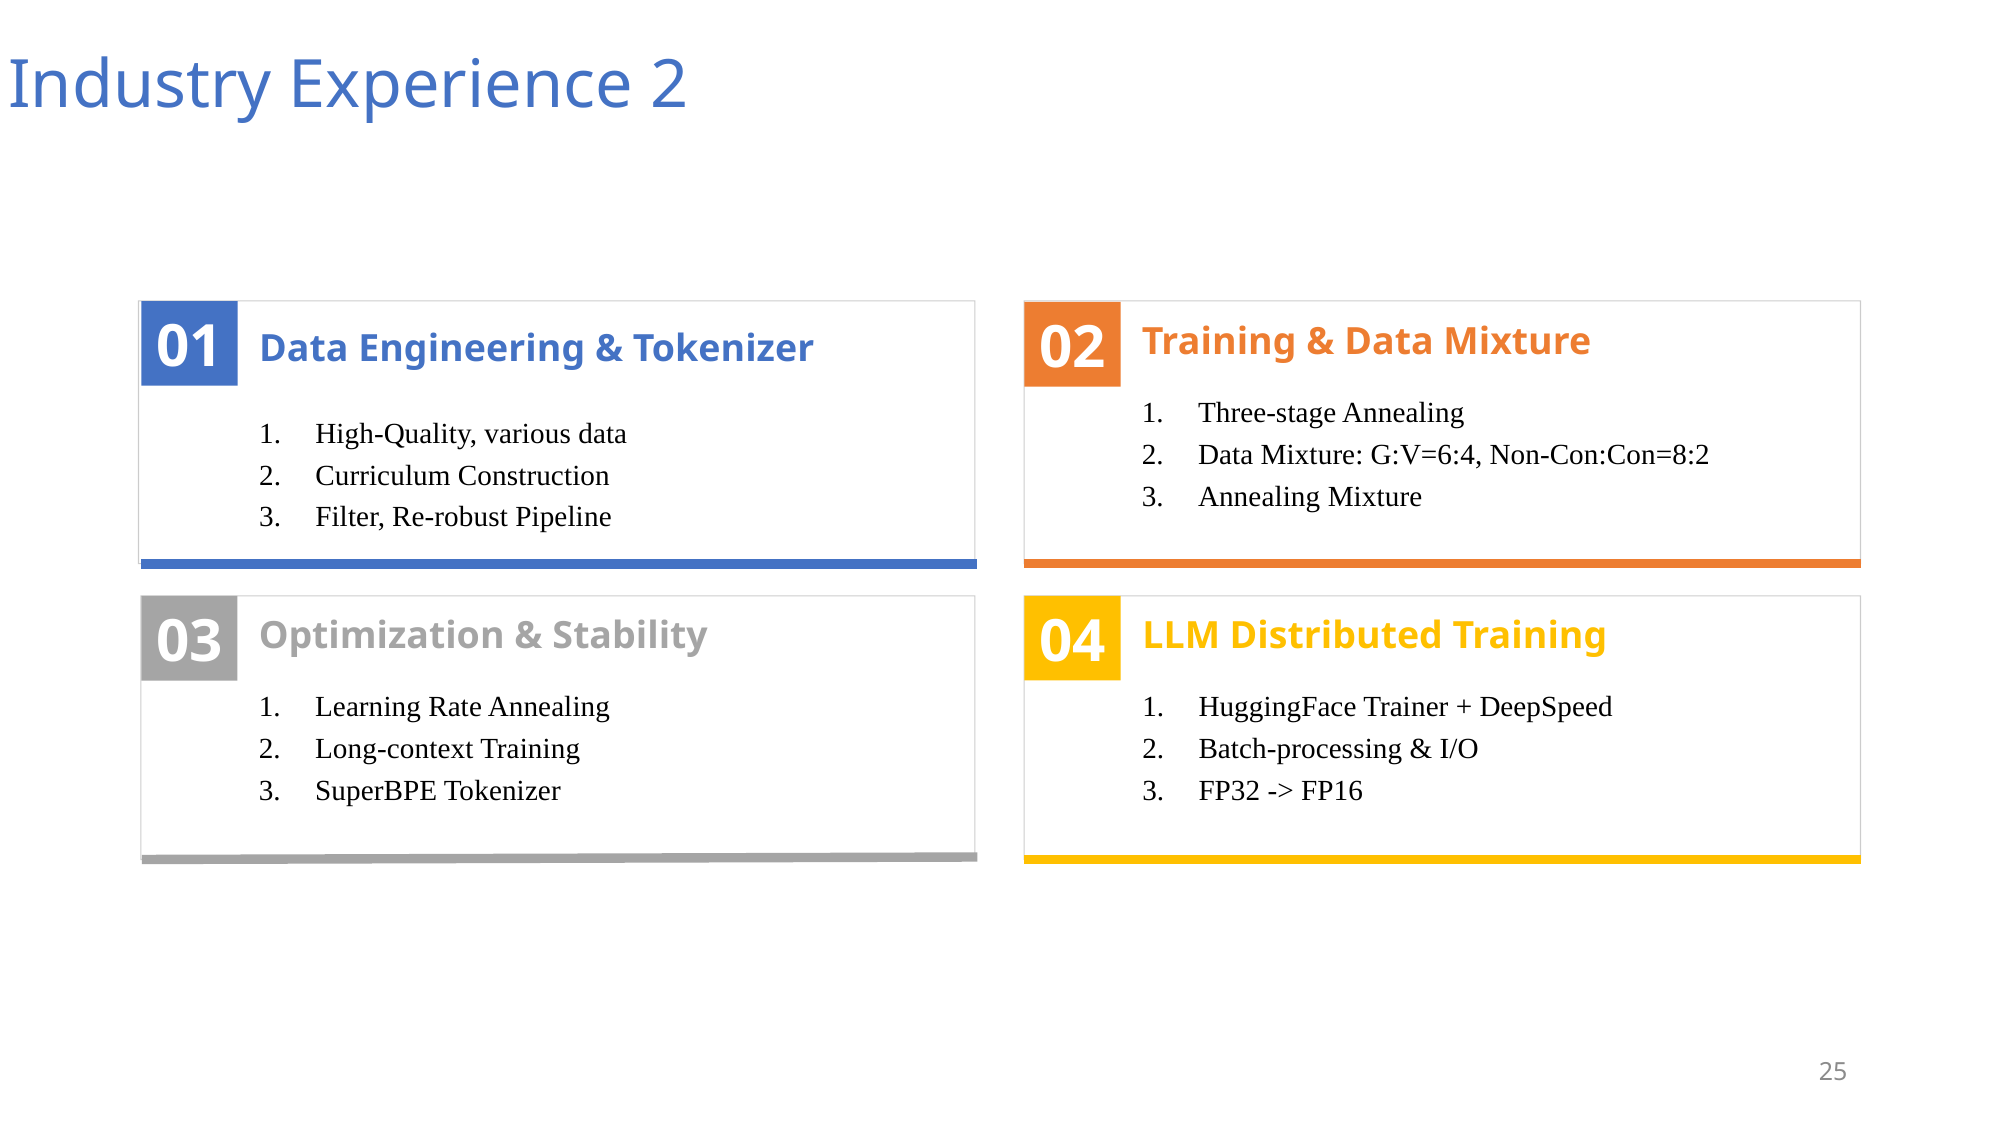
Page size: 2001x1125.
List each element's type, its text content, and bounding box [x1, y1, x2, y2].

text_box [138, 300, 1861, 860]
slide_number 25 [1412, 1042, 1863, 1103]
text_box Industry Experience 2 [0, 33, 705, 129]
